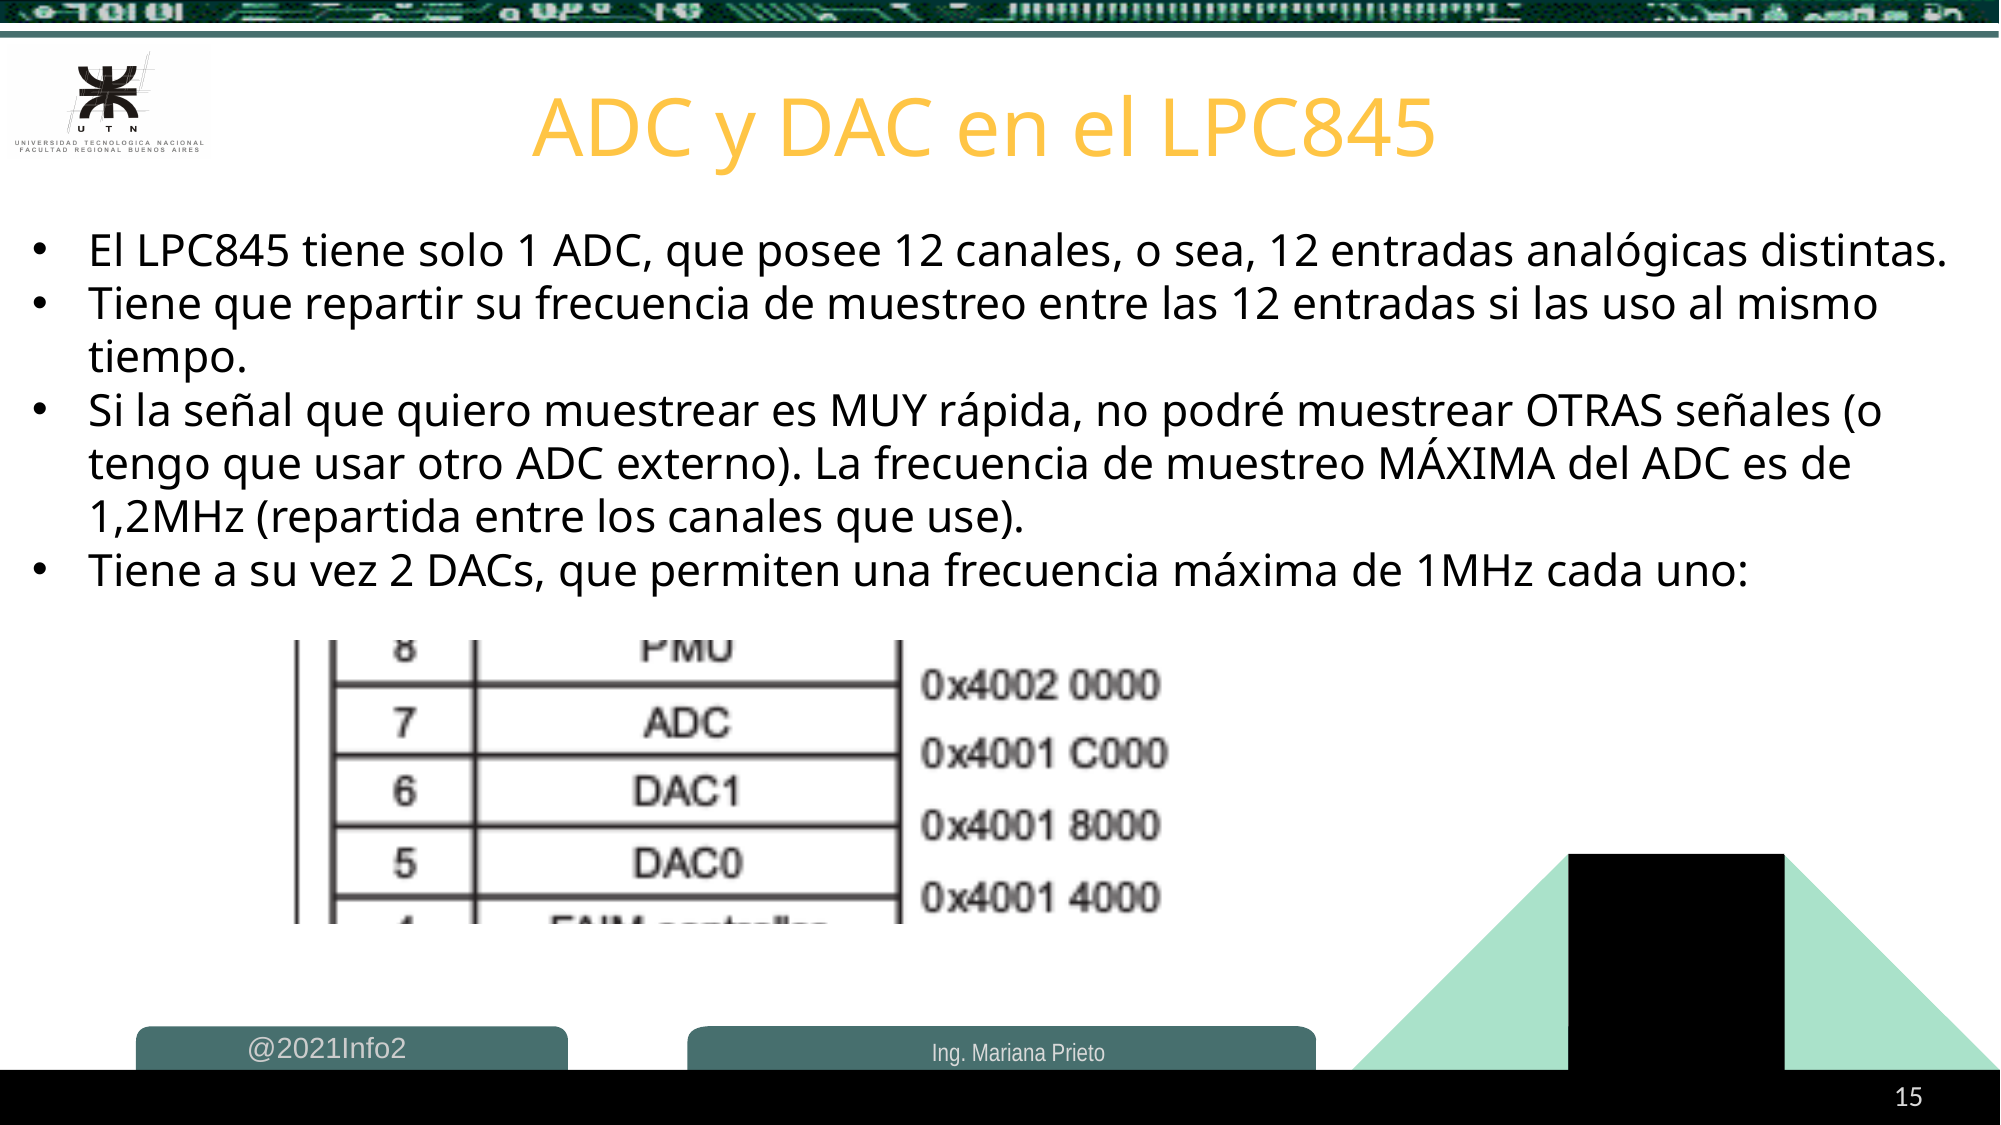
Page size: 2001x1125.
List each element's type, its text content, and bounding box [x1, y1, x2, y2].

picture [266, 640, 1187, 924]
picture [0, 0, 1999, 31]
text_box 15 [1879, 1065, 1940, 1125]
title ADC y DAC en el LPC845 [433, 56, 1540, 190]
text_box Ing. Mariana Prieto [781, 1021, 1257, 1081]
text_box @2021Info2 [246, 1032, 454, 1083]
picture [7, 44, 211, 159]
text_box El LPC845 tiene solo 1 ADC, que posee 12 canales, o sea, 12 entradas analógicas distintas. Tiene que repartir su frecuencia de muestreo entre las 12 entradas si las uso al mismo tiempo. Si la señal que quiero muestrear es MUY rápida, no podré muestrear OTRAS señales (o tengo que usar otro ADC externo). La frecuencia de muestreo MÁXIMA del ADC es de 1,2MHz (repartida entre los canales que use). Tiene a su vez 2 DACs, que permiten una frecuencia máxima de 1MHz cada uno: [12, 201, 2000, 601]
